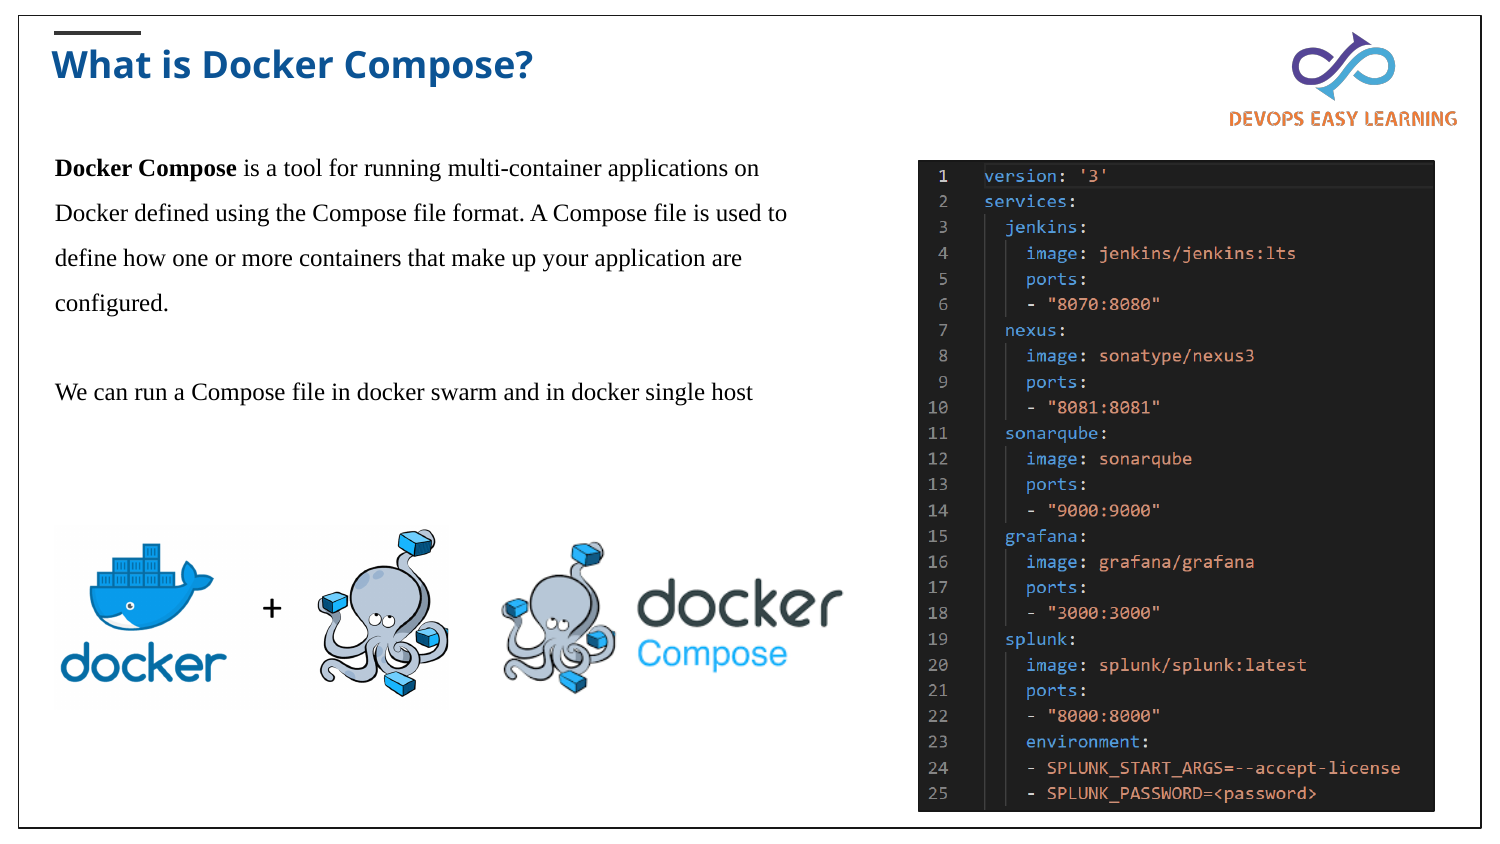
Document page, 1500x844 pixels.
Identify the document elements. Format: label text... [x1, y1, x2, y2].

picture [54, 524, 449, 710]
picture [461, 516, 885, 719]
text_box Docker Compose is a tool for running multi-container applications on Docker defined using the Compose file format. A Compose file is used to define how one or more containers that make up your application are configured. We can run a Compose file in docker swarm and in docker single host [39, 121, 806, 421]
picture [918, 161, 1434, 811]
text_box [18, 15, 1482, 829]
picture [1219, 21, 1469, 147]
text_box What is Docker Compose? [36, 33, 1214, 94]
